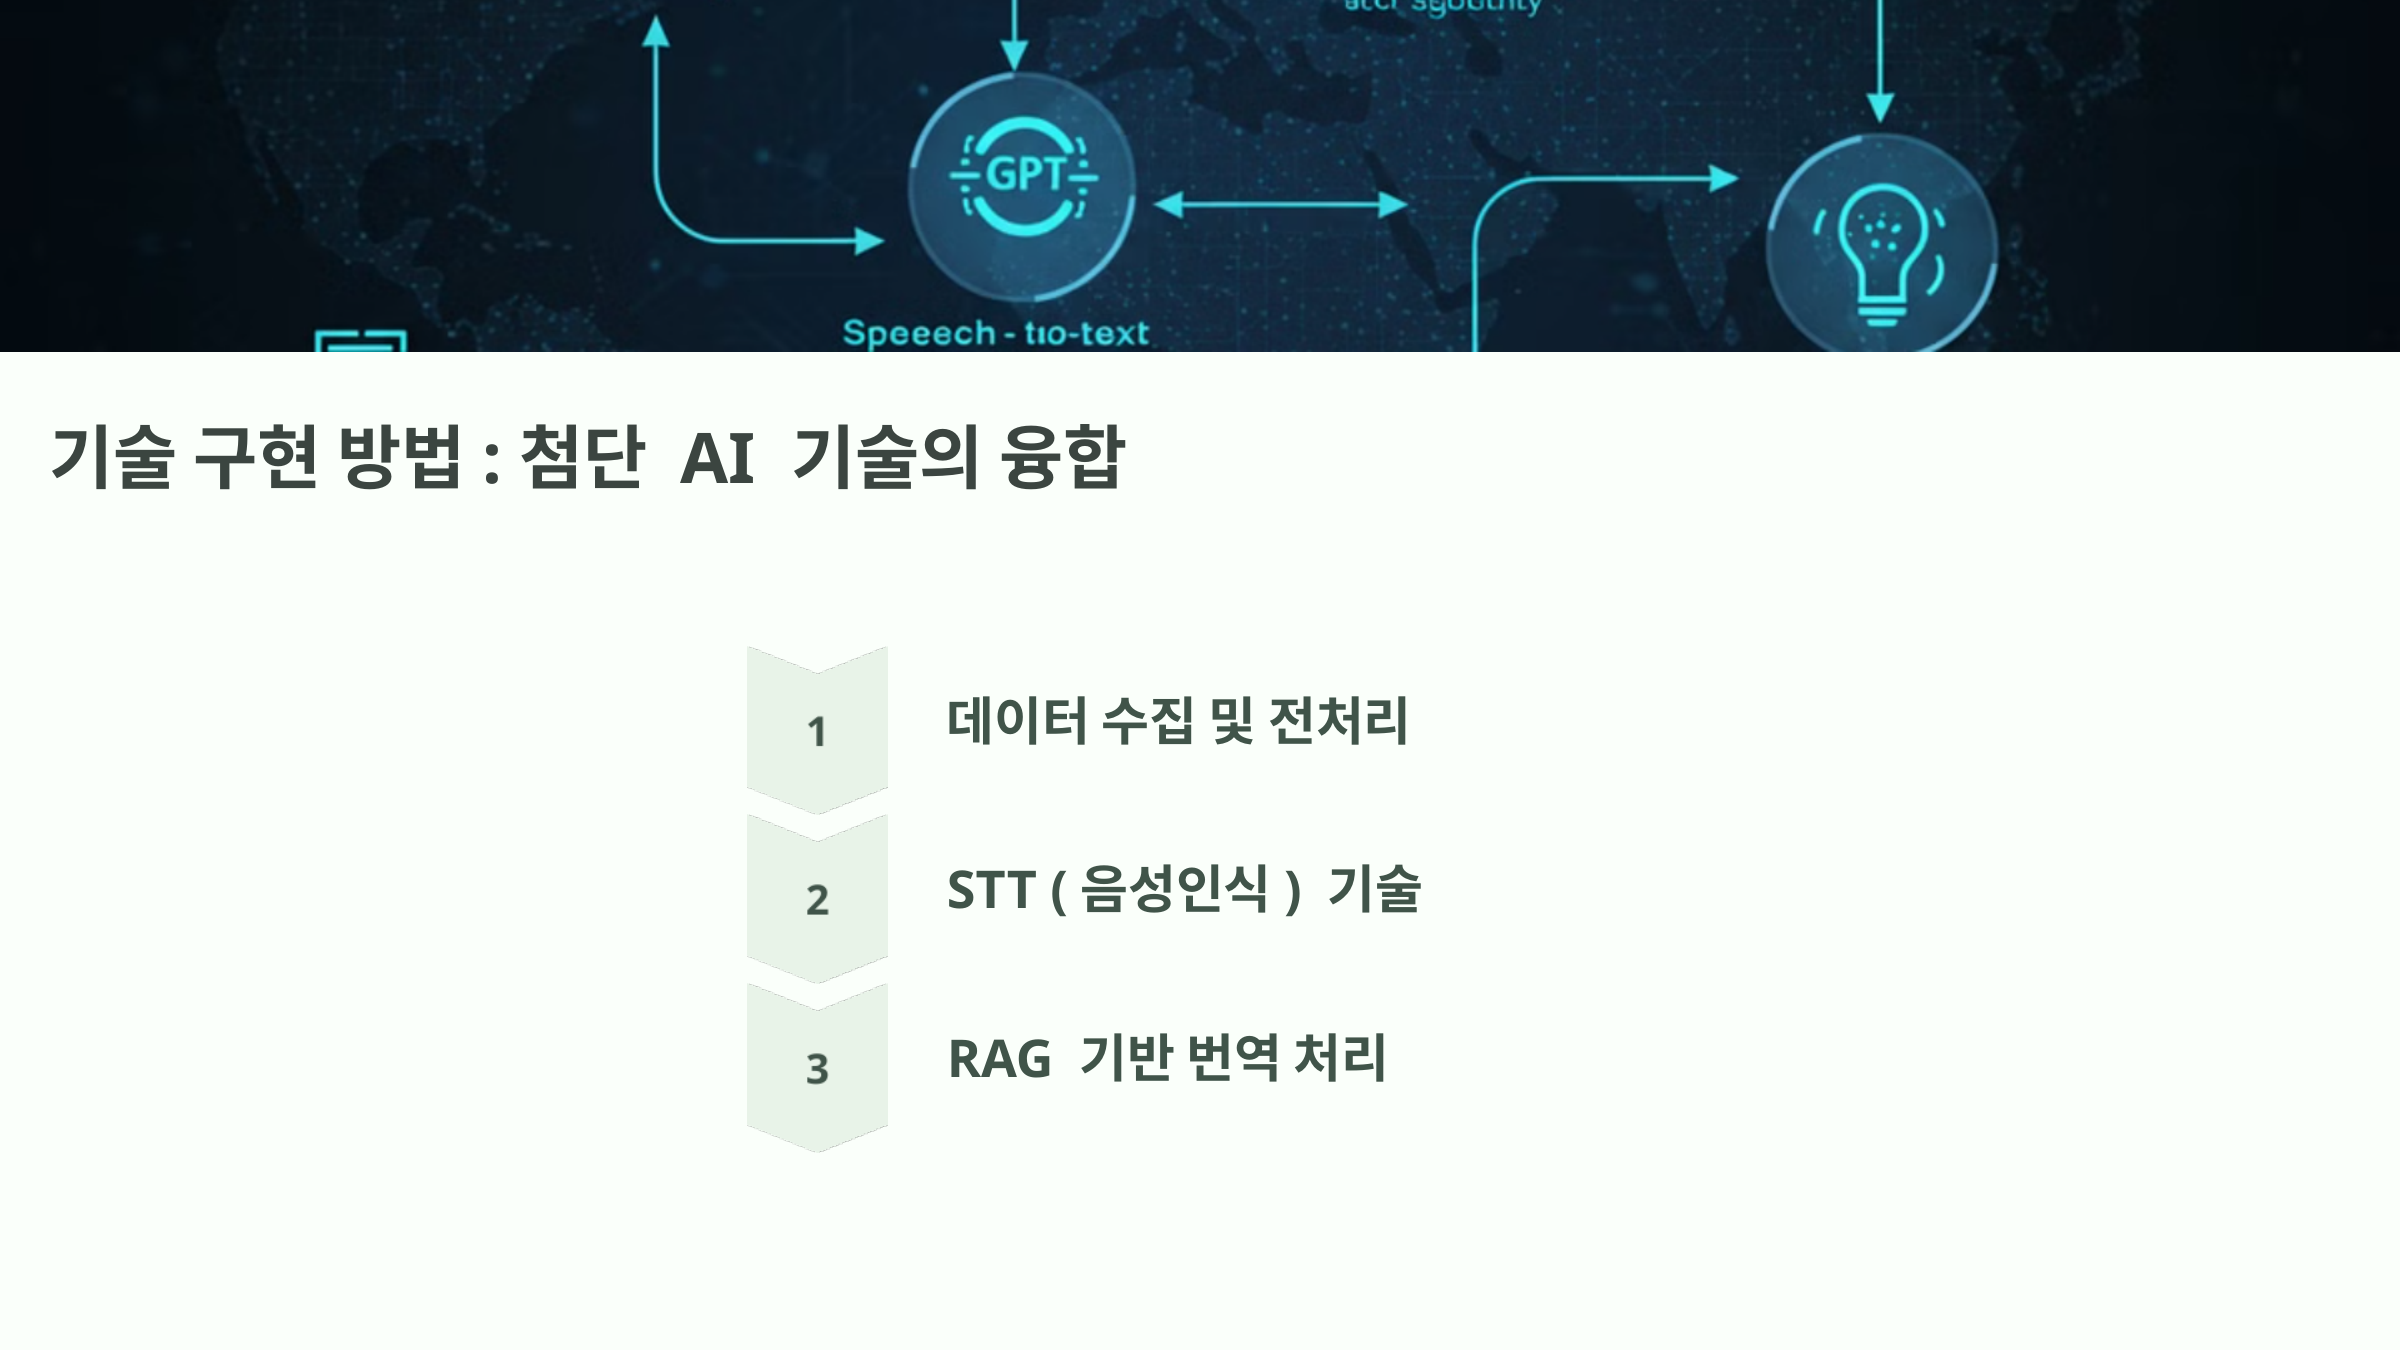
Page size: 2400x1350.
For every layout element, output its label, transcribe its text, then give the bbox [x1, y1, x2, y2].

picture [0, 0, 2400, 352]
text_box 데이터 수집 및 전처리 [946, 706, 1452, 754]
text_box RAG 기반 번역 처리 [946, 1044, 1452, 1094]
text_box 기술 구현 방법:첨단 AI 기술의 융합 [49, 410, 1233, 537]
picture [747, 646, 888, 1153]
text_box STT (음성인식) 기술 [946, 875, 1452, 926]
